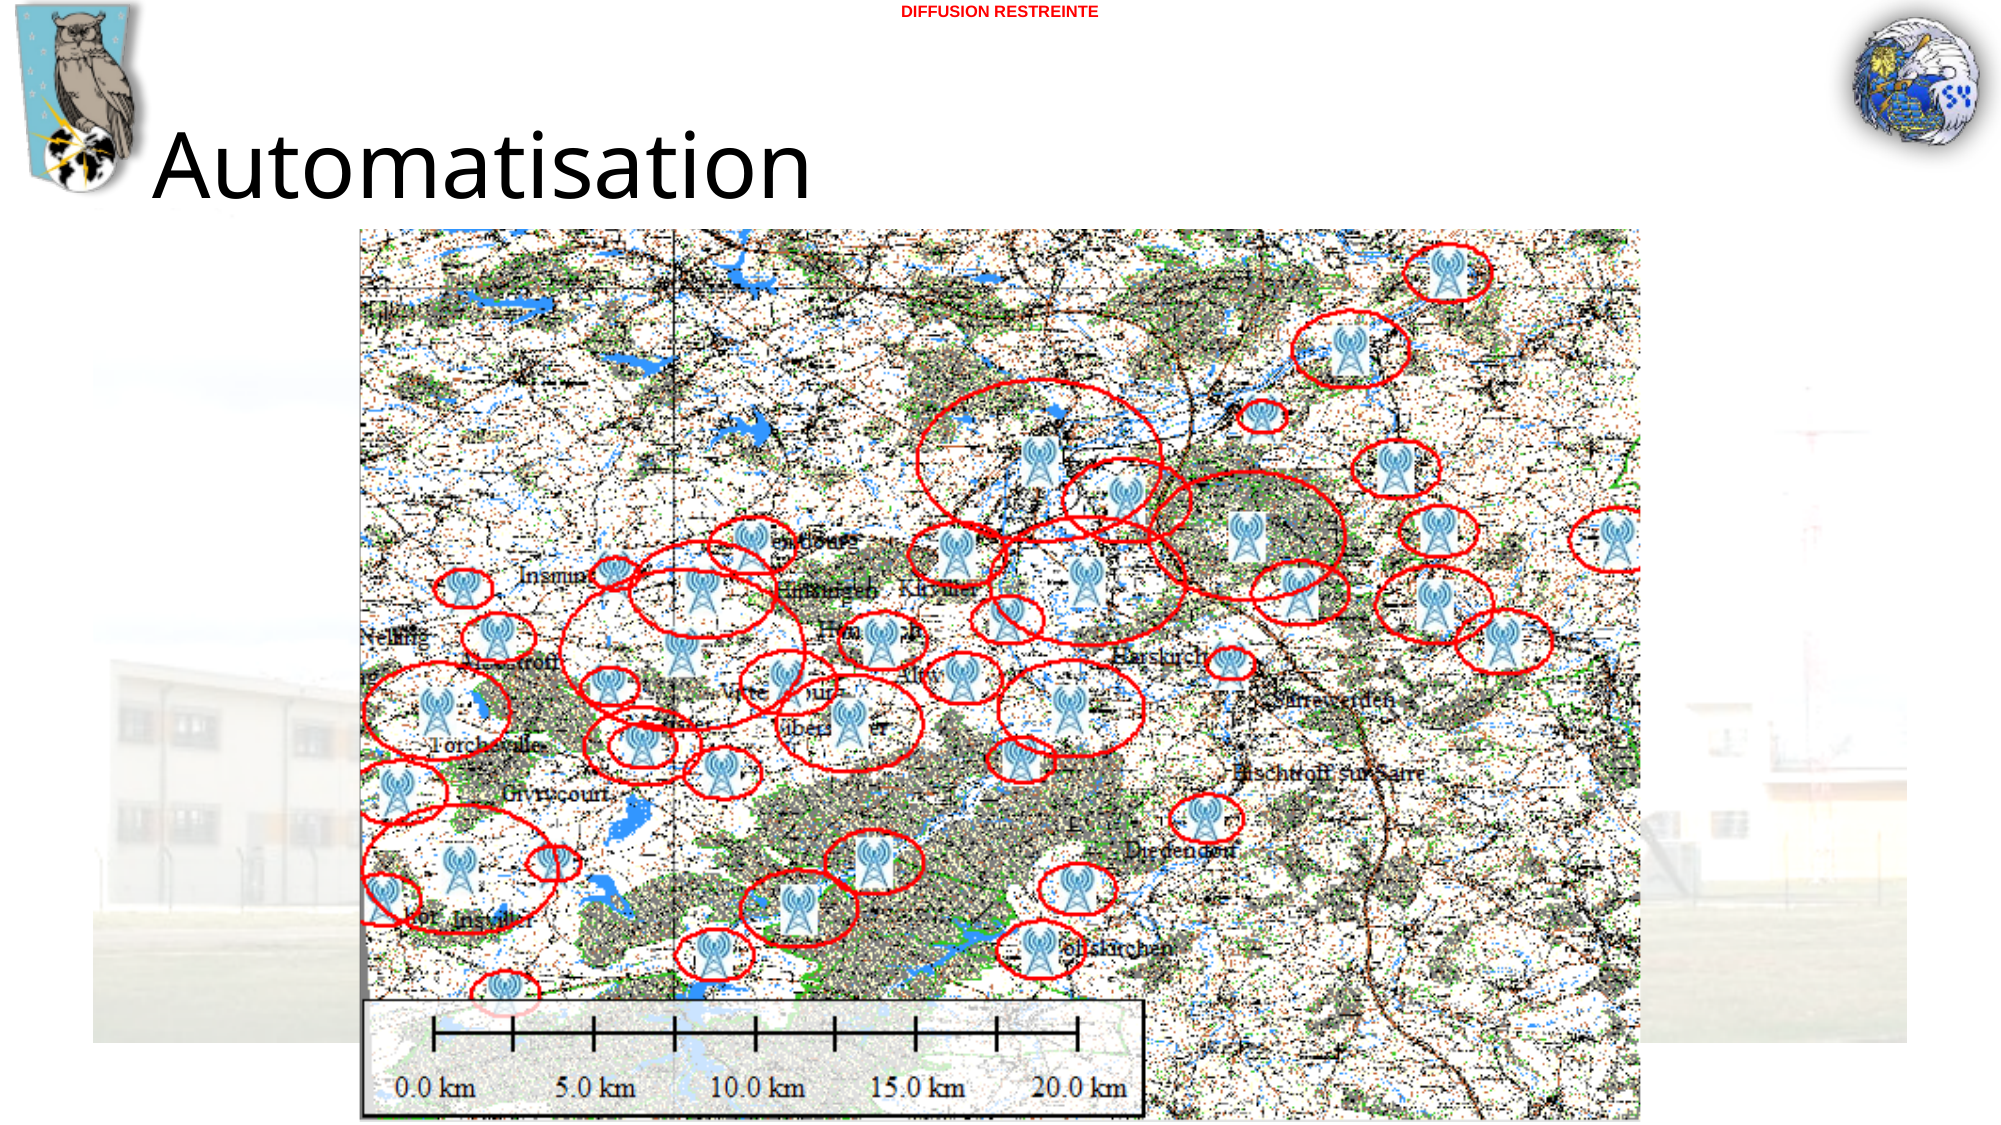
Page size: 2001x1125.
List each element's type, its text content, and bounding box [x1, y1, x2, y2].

picture [359, 229, 1641, 1122]
picture [14, 4, 136, 193]
title Automatisation [137, 59, 1863, 278]
picture [1850, 16, 1983, 147]
